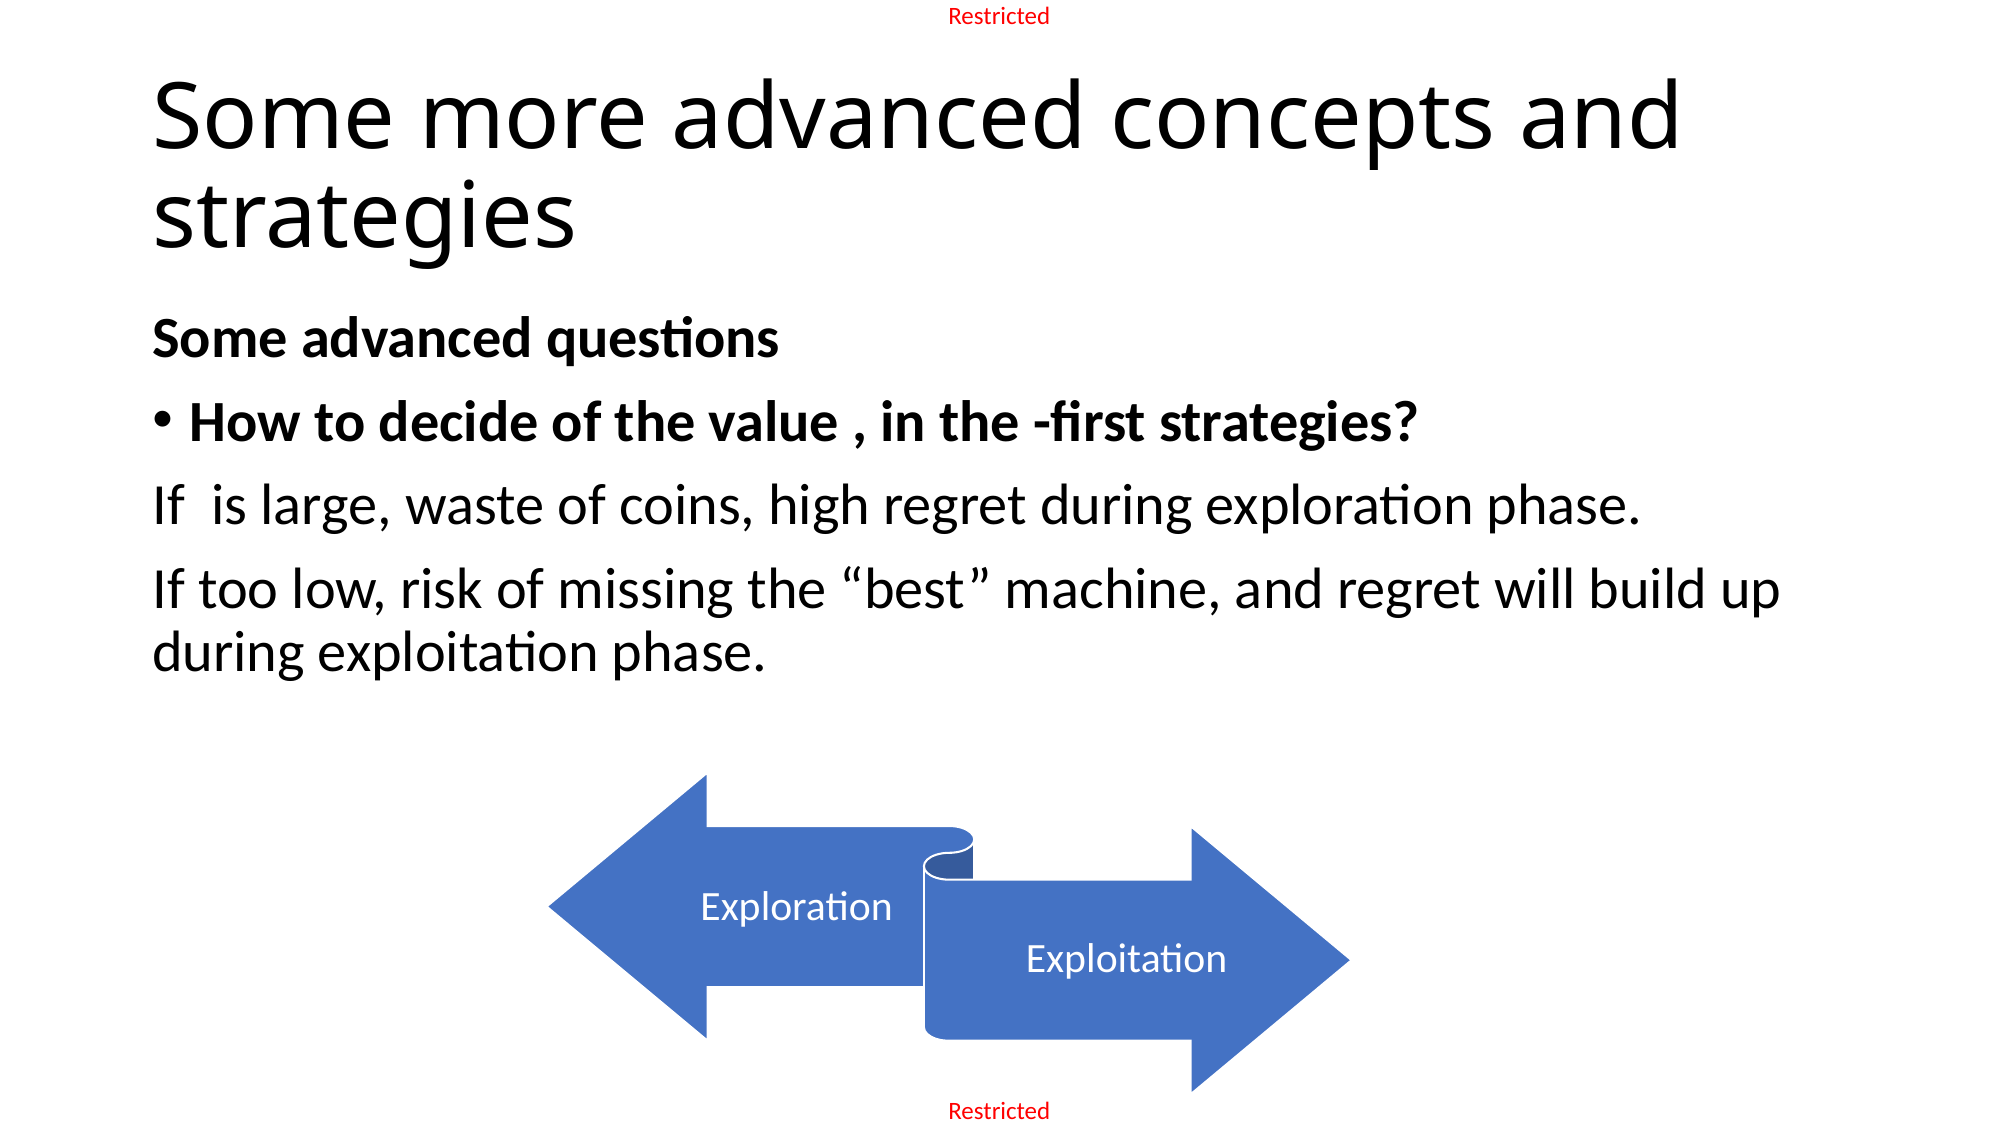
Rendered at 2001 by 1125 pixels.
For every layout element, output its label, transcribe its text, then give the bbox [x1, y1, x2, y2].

title Some more advanced concepts and strategies [137, 59, 1863, 278]
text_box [546, 772, 1393, 1095]
